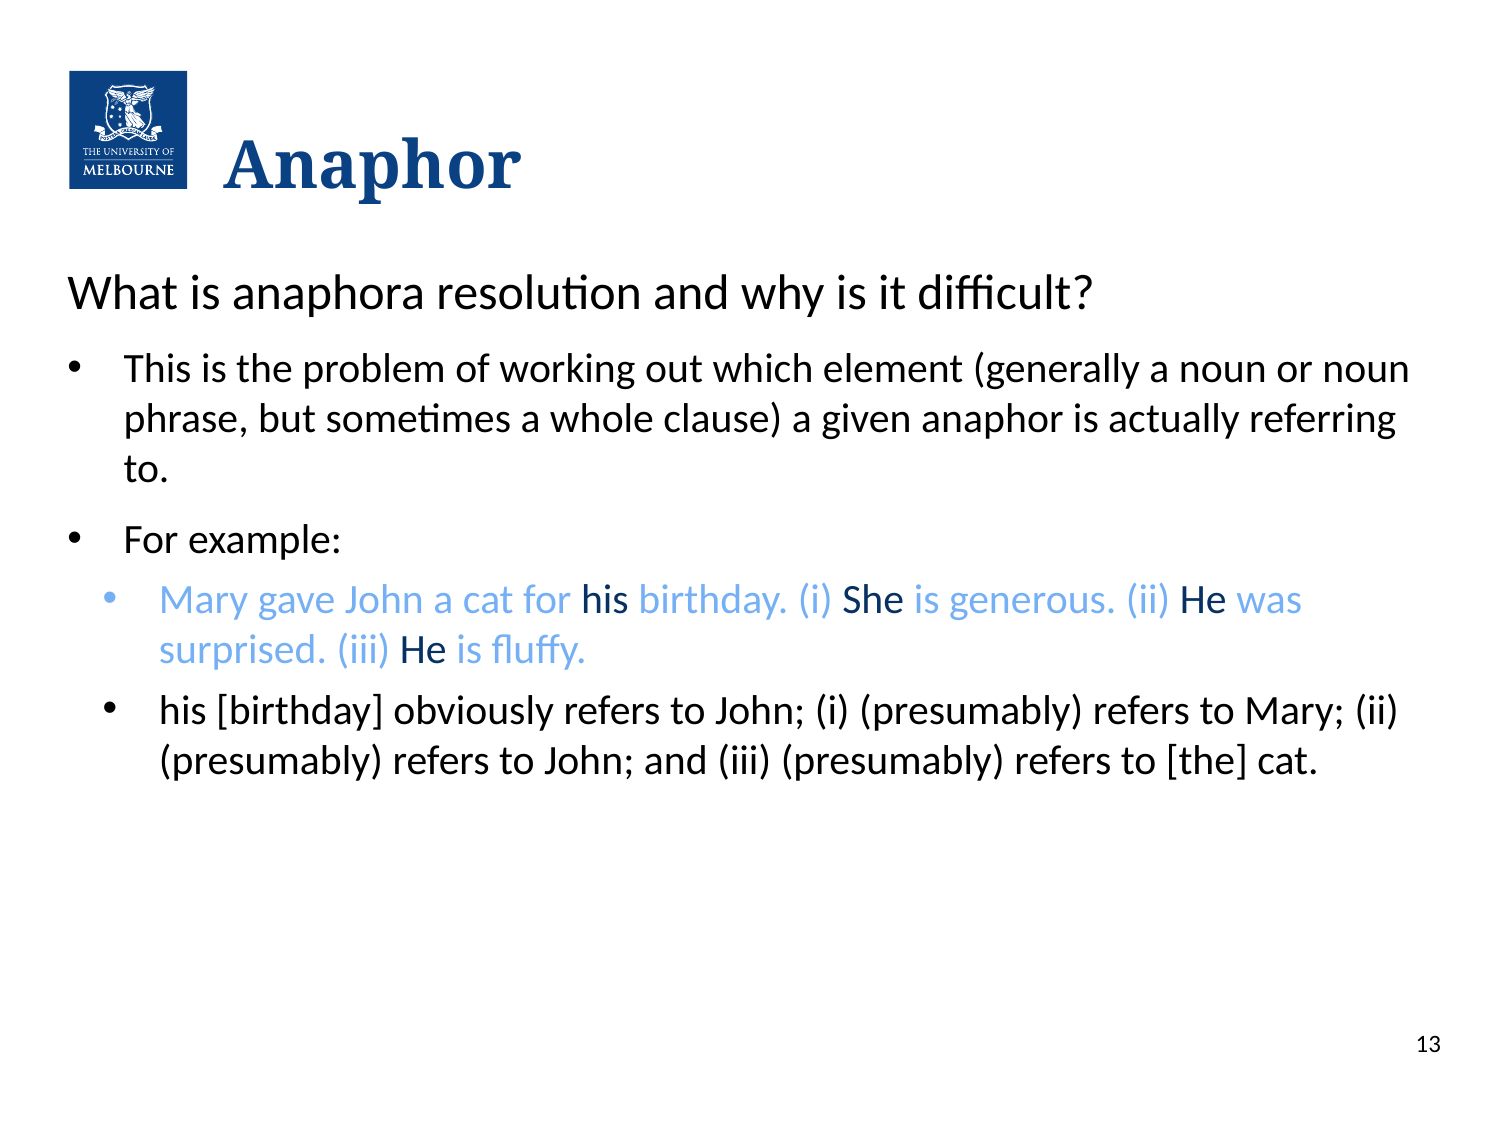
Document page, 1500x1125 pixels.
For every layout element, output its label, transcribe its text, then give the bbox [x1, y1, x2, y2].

slide_number 13 [1348, 1012, 1442, 1073]
list What is anaphora resolution and why is it difficult? This is the problem of working out which element (generally a noun or noun phrase, but sometimes a whole clause) a given anaphor is actually referring to. For example: Mary gave John a cat for his birthday. (i) She is generous. (ii) He was surprised. (iii) He is fluffy. his [birthday] obviously refers to John; (i) (presumably) refers to Mary; (ii) (presumably) refers to John; and (iii) (presumably) refers to [the] cat. [52, 252, 1442, 971]
title Anaphor [208, 64, 1443, 211]
